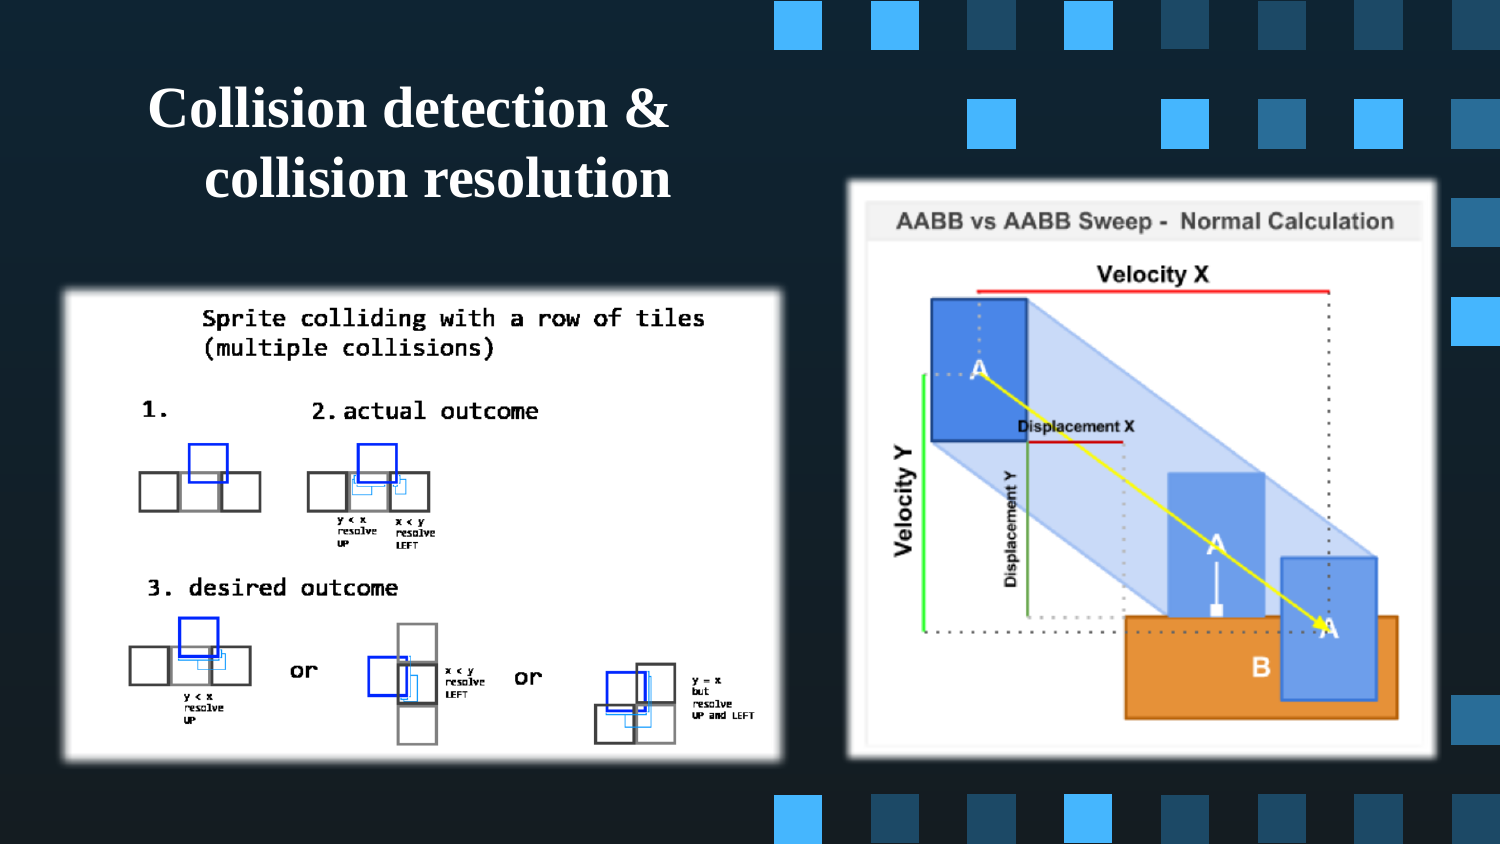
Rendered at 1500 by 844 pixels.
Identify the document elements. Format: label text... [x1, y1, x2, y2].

picture [73, 298, 772, 752]
picture [854, 187, 1428, 752]
subtitle Collision detection & collision resolution [57, 59, 688, 220]
